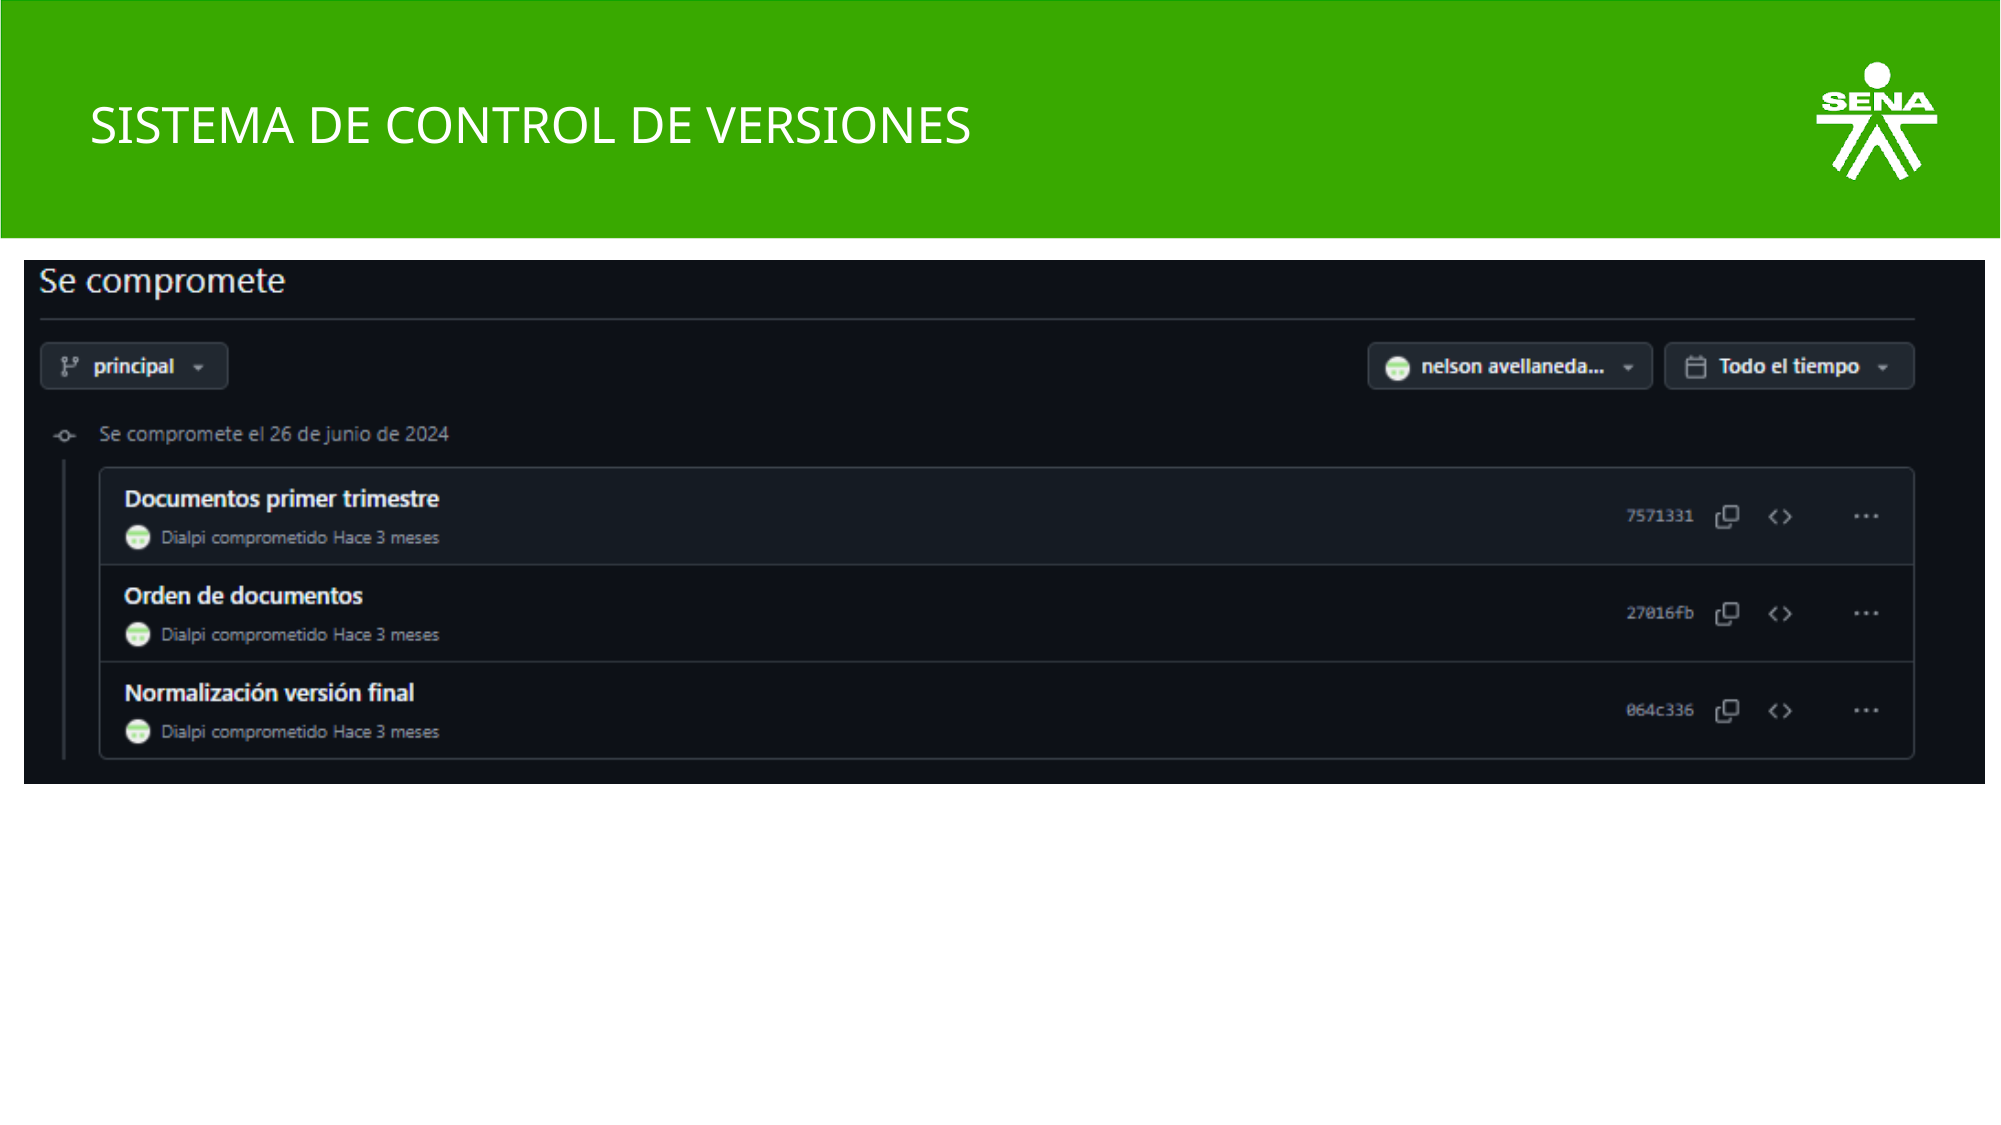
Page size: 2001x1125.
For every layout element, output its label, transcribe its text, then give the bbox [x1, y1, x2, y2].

title SISTEMA DE CONTROL DE VERSIONES [74, 18, 1800, 236]
picture [0, 0, 2001, 1125]
